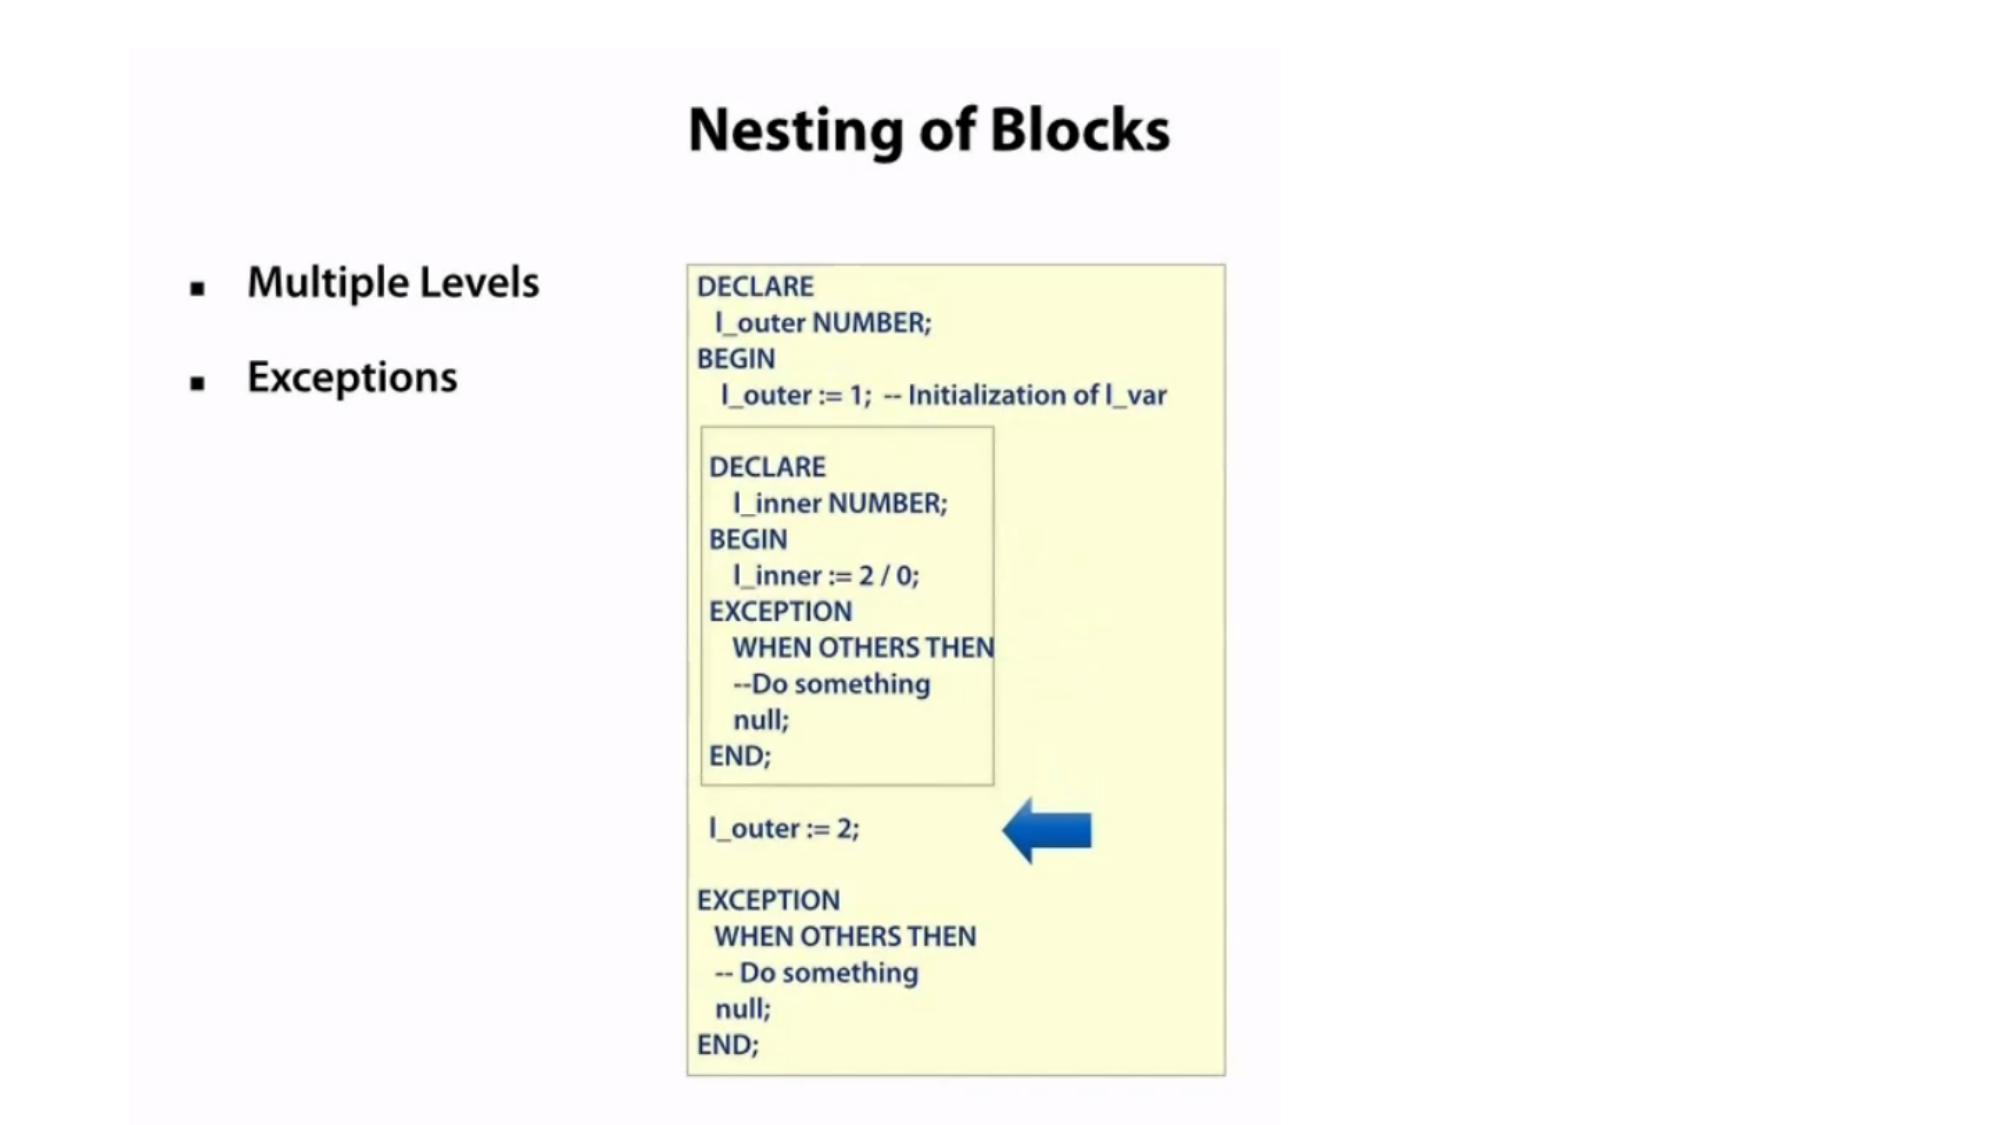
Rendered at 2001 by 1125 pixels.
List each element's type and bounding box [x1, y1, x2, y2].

picture [129, 48, 1281, 1125]
